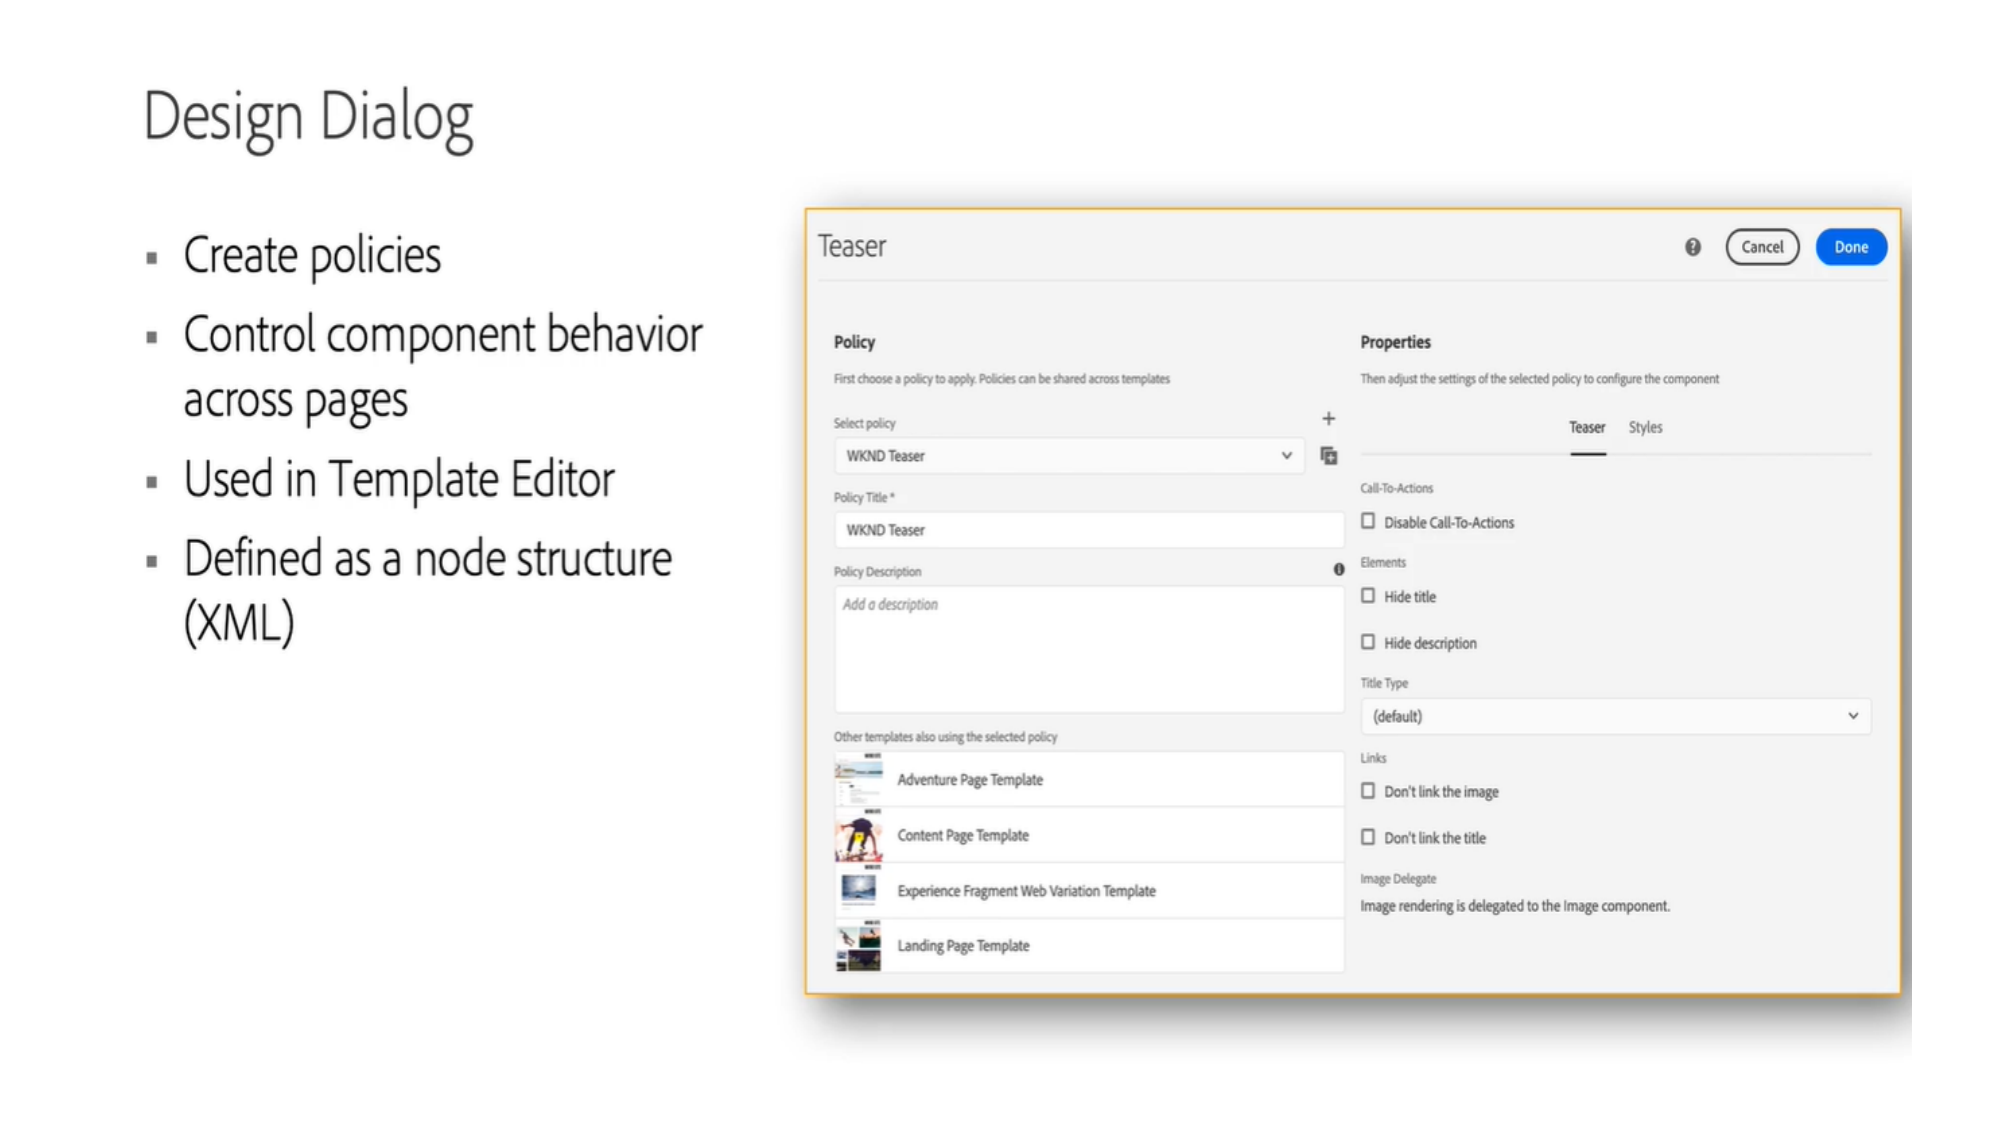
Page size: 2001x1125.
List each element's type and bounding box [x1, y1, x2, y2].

picture [93, 55, 1912, 1070]
